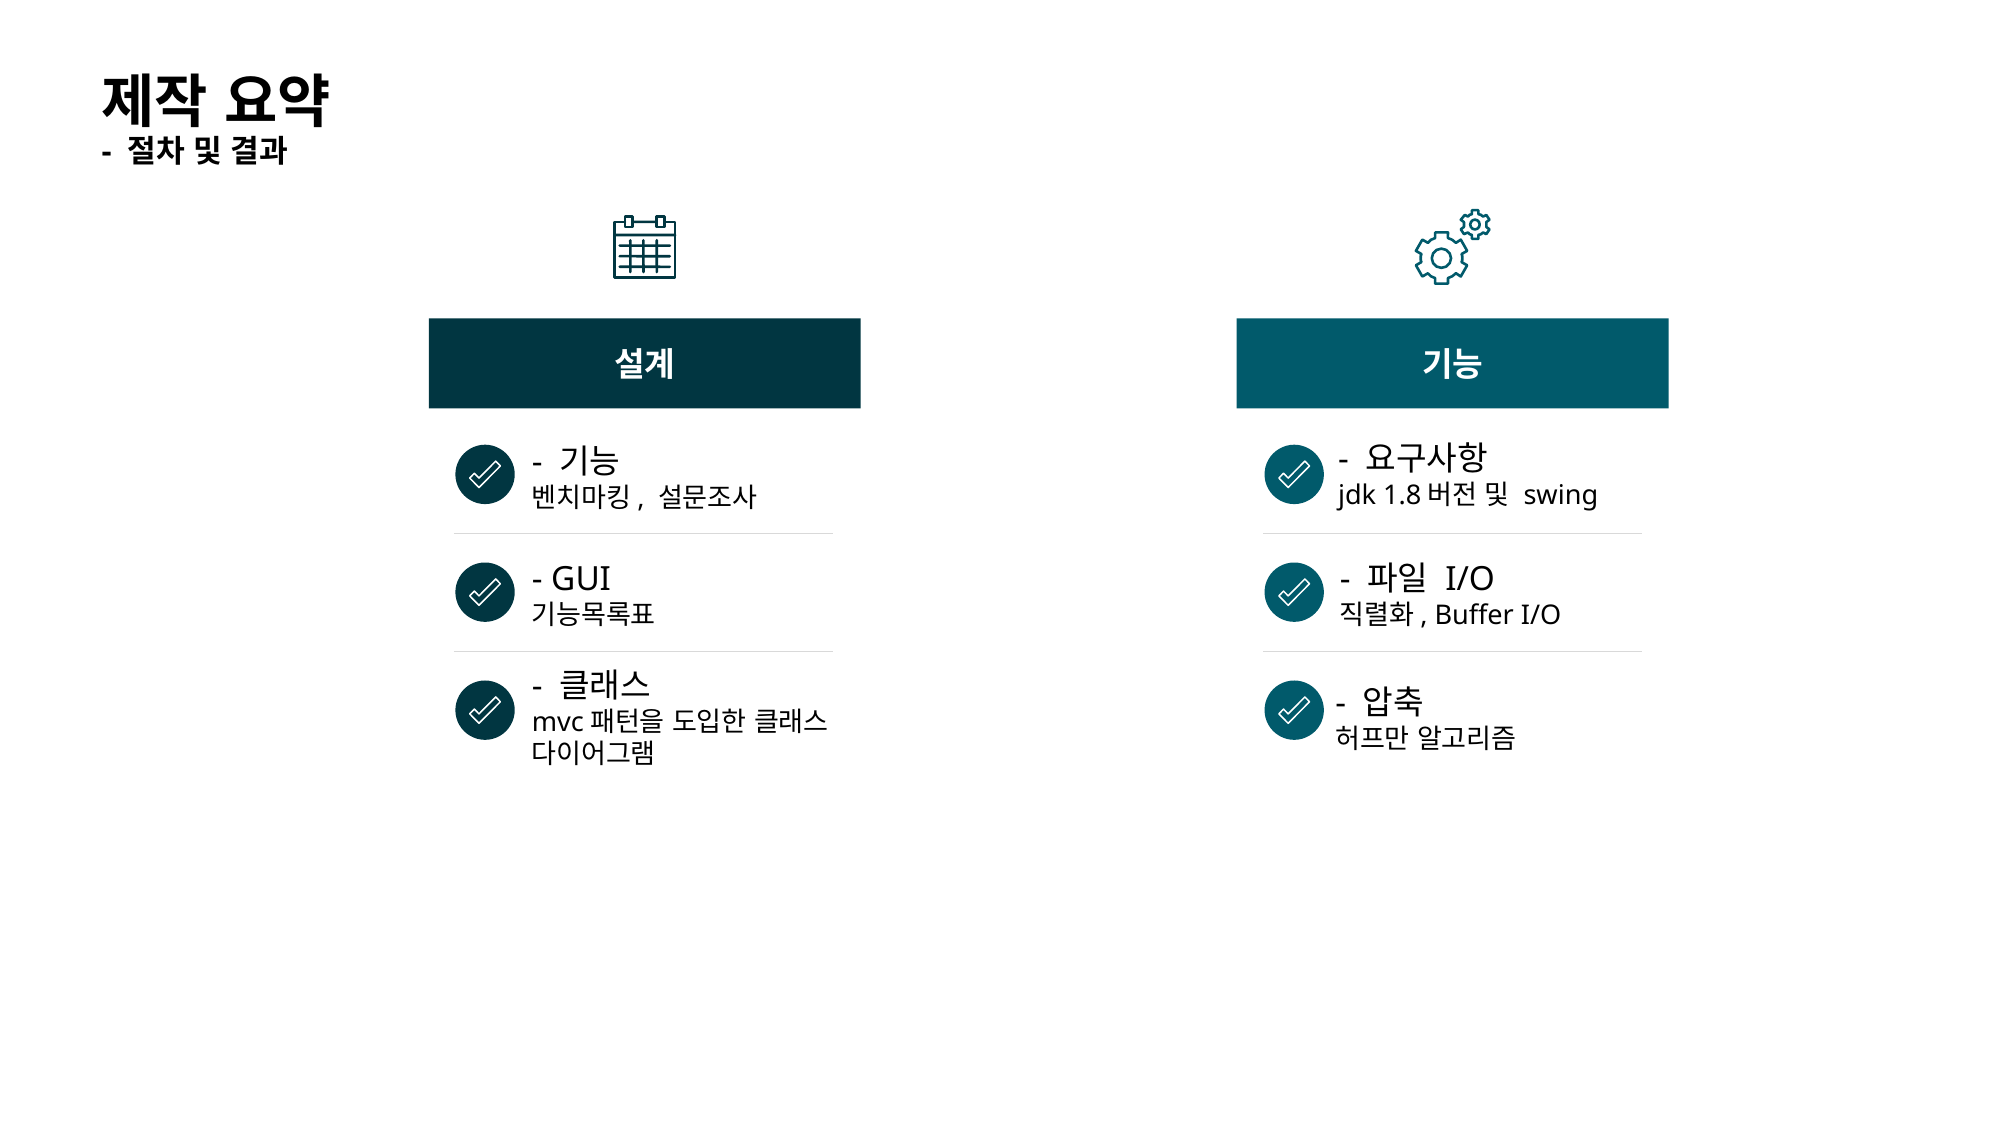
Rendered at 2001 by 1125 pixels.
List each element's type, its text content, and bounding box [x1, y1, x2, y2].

text_box 기능 [1236, 317, 1670, 409]
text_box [614, 216, 676, 278]
text_box [428, 409, 862, 911]
text_box - 파일 I/O 직렬화, Buffer I/O [1339, 557, 1640, 630]
text_box - 요구사항 jdk 1.8버전 및 swing [1338, 437, 1638, 510]
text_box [1415, 210, 1490, 284]
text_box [455, 680, 515, 740]
text_box [1236, 409, 1670, 911]
text_box - 기능 벤치마킹, 설문조사 [531, 440, 832, 513]
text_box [1264, 444, 1324, 505]
text_box - GUI 기능목록표 [531, 557, 832, 630]
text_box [455, 444, 515, 505]
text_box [455, 562, 515, 622]
title 제작 요약 - 절차 및 결과 [101, 59, 1899, 183]
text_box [1264, 562, 1324, 622]
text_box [1264, 680, 1324, 740]
text_box - 압축 허프만 알고리즘 [1335, 681, 1636, 754]
text_box 설계 [428, 317, 862, 409]
text_box - 클래스 mvc패턴을 도입한 클래스 다이어그램 [531, 664, 850, 769]
